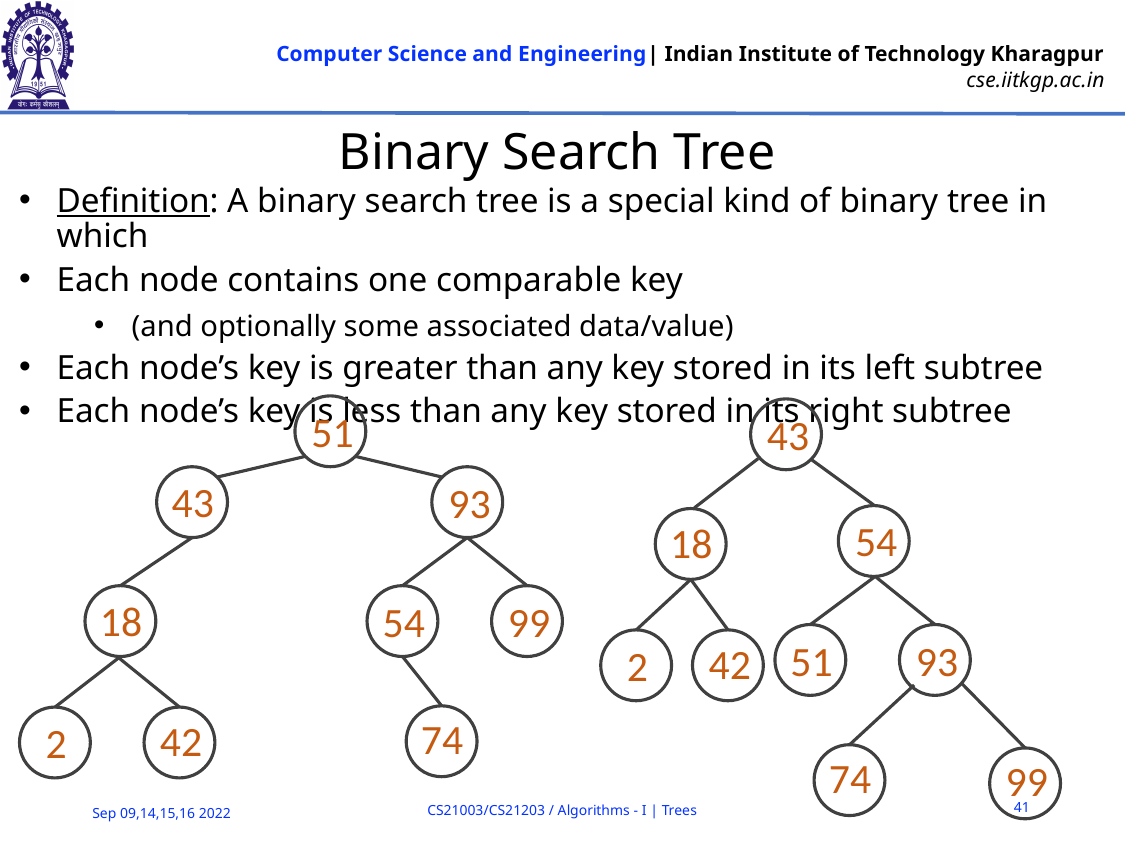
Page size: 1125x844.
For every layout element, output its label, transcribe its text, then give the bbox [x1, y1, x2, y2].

text_box [18, 715, 30, 770]
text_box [402, 537, 467, 586]
text_box 74 [406, 705, 479, 771]
text_box [158, 772, 201, 779]
text_box [82, 718, 92, 767]
text_box [620, 698, 653, 702]
text_box 51 [296, 398, 369, 464]
text_box 42 [145, 707, 218, 772]
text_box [636, 579, 690, 630]
text_box 18 [85, 586, 158, 652]
text_box [664, 641, 673, 689]
text_box 99 [990, 747, 1064, 813]
text_box 43 [752, 401, 825, 467]
text_box [770, 467, 803, 471]
text_box 93 [901, 627, 974, 692]
text_box Definition: A binary search tree is a special kind of binary tree in which Each node contains one comparable key (and optionally some associated data/value) Each node’s key is greater than any key stored in its left subtree Each node’s key is less than any key stored in its right subtree [4, 176, 1111, 786]
text_box 74 [813, 744, 887, 810]
text_box [671, 575, 710, 579]
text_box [118, 657, 180, 708]
text_box 2 [30, 709, 82, 775]
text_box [811, 459, 875, 506]
title Binary Search Tree [35, 78, 1078, 176]
text_box [793, 692, 828, 697]
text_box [690, 579, 728, 630]
text_box 54 [840, 507, 913, 573]
slide_number 41 [989, 785, 1045, 831]
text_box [961, 683, 1026, 748]
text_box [402, 656, 442, 706]
text_box 51 [775, 626, 848, 692]
text_box [706, 695, 750, 702]
text_box 99 [493, 588, 566, 654]
text_box [511, 584, 543, 588]
text_box [511, 654, 543, 658]
text_box [917, 692, 953, 697]
text_box [420, 771, 463, 778]
text_box [172, 533, 212, 539]
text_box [355, 456, 443, 478]
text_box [54, 657, 118, 708]
text_box 54 [367, 588, 441, 653]
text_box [875, 576, 935, 625]
text_box 93 [433, 468, 506, 534]
picture [1, 1, 74, 110]
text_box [849, 685, 915, 745]
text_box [694, 458, 759, 508]
text_box [101, 652, 140, 657]
text_box [828, 810, 871, 817]
text_box [384, 653, 421, 658]
text_box 18 [655, 509, 728, 575]
text_box [919, 623, 951, 627]
text_box 2 [612, 632, 664, 698]
text_box [599, 638, 612, 693]
text_box [315, 394, 346, 398]
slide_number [77, 798, 274, 844]
text_box 42 [693, 630, 767, 695]
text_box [120, 537, 193, 586]
text_box [38, 775, 72, 779]
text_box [810, 576, 875, 625]
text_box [217, 456, 306, 478]
text_box [771, 397, 801, 401]
text_box [314, 464, 347, 468]
text_box 43 [156, 468, 230, 533]
footer CS21003/CS21203 / Algorithms - I | Trees [185, 787, 940, 833]
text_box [467, 537, 527, 586]
text_box [621, 628, 637, 632]
text_box [387, 584, 418, 588]
